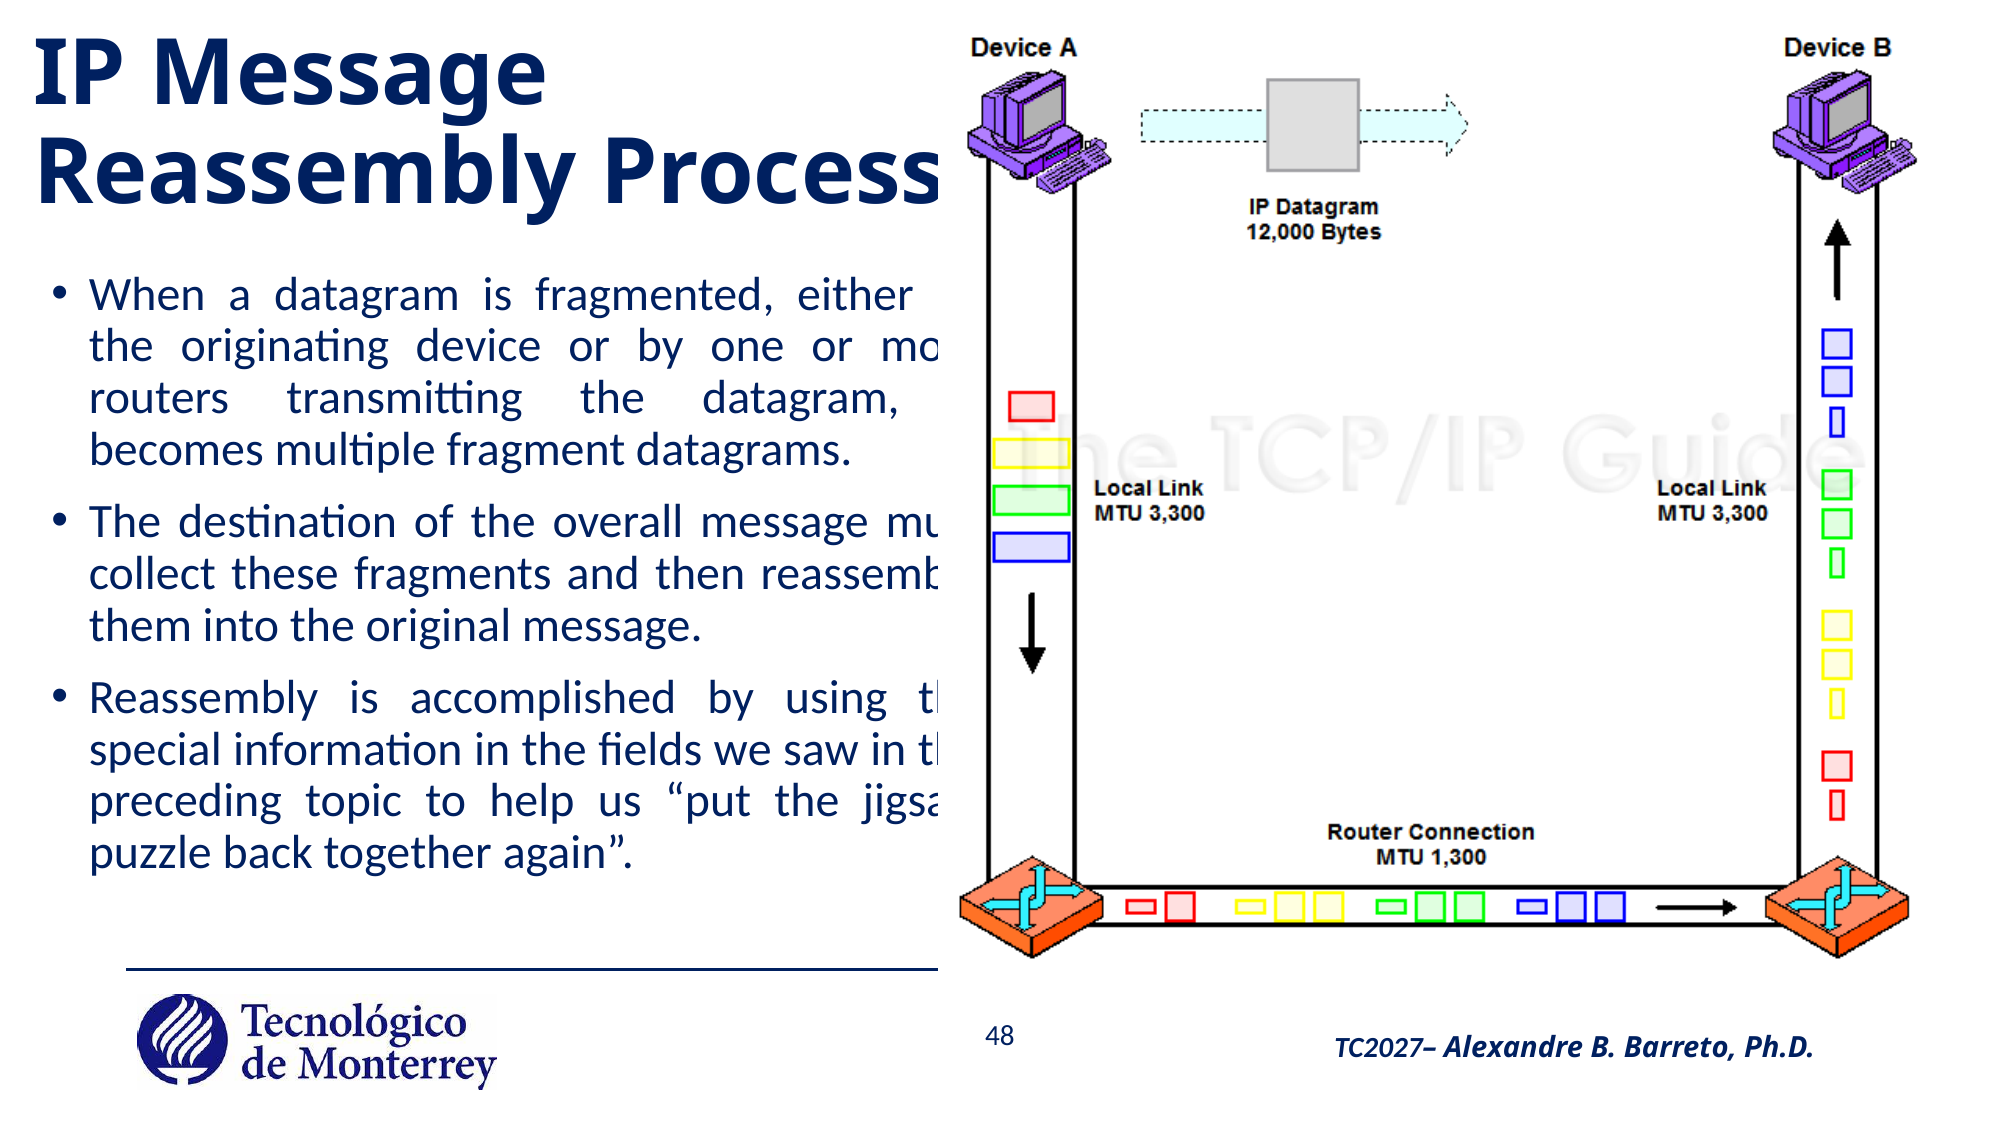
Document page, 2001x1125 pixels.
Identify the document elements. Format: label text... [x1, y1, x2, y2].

picture [137, 994, 497, 1090]
picture [938, 16, 1939, 979]
list When a datagram is fragmented, either by the originating device or by one or more routers transmitting the datagram, it becomes multiple fragment datagrams. The destination of the overall message must collect these fragments and then reassemble them into the original message. Reassembly is accomplished by using the special information in the fields we saw in the preceding topic to help us “put the jigsaw puzzle back together again”. [36, 261, 938, 946]
title IP Message Reassembly Process [18, 16, 938, 234]
